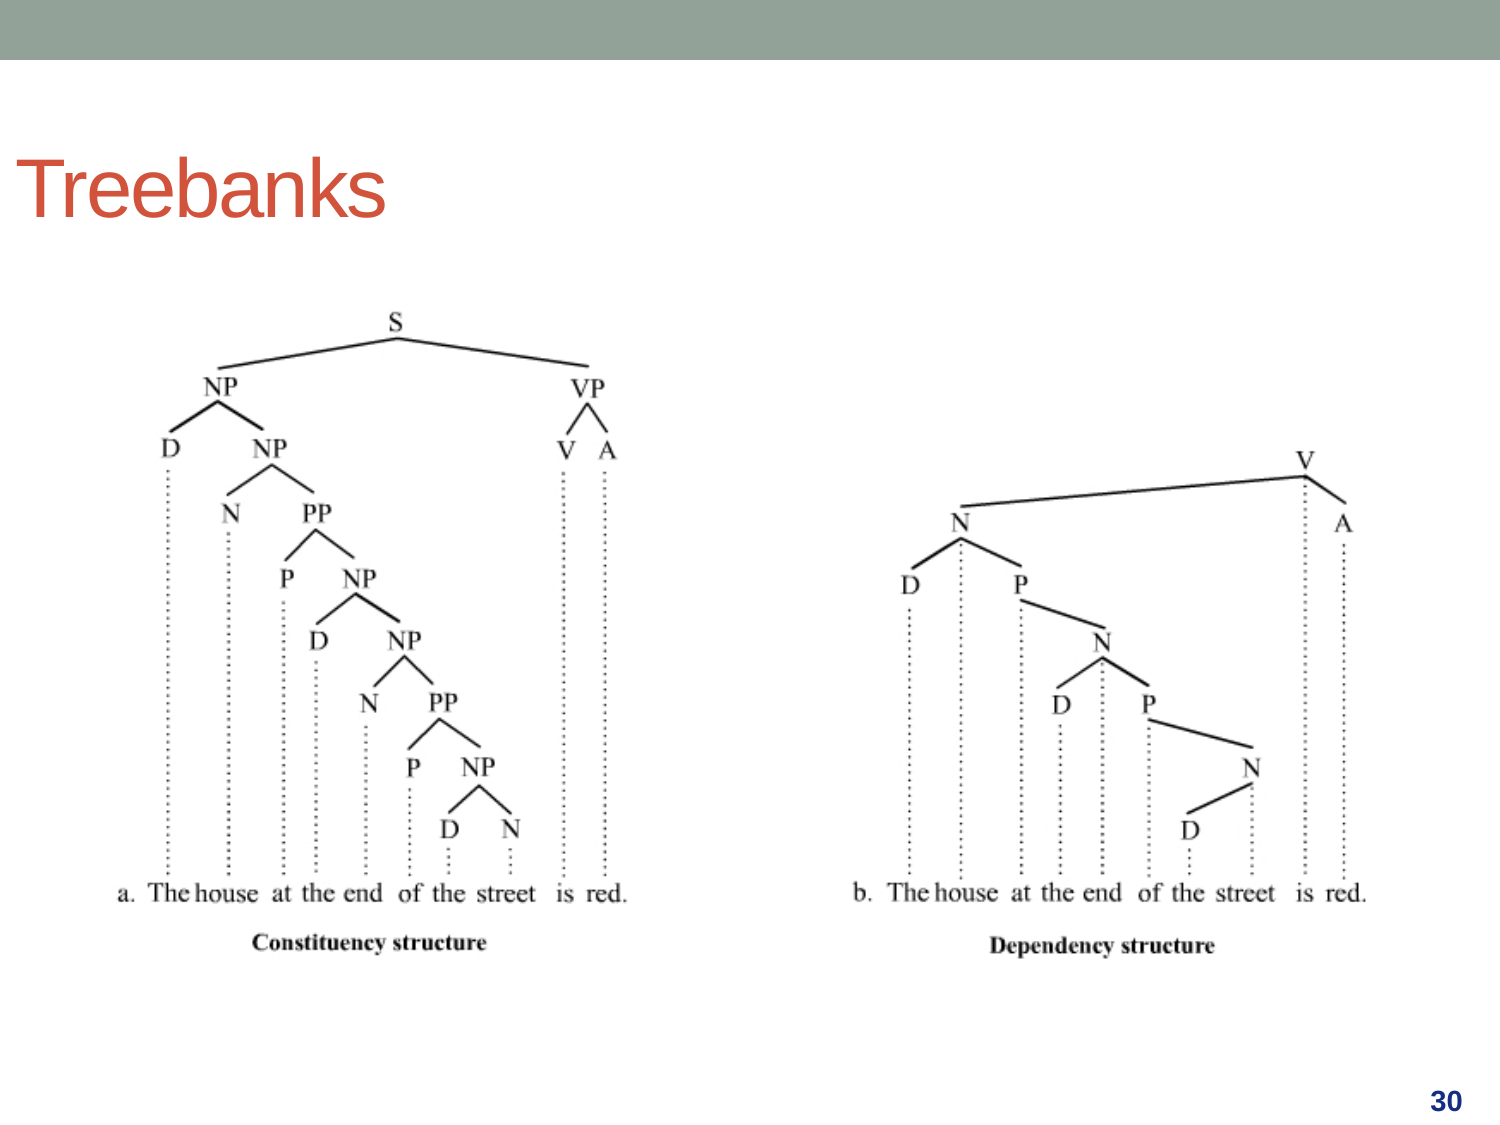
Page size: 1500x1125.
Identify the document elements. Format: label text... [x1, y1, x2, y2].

text_box [64, 278, 1483, 1047]
slide_number 30 [1415, 1070, 1499, 1125]
picture [111, 302, 1377, 964]
title Treebanks [0, 101, 1325, 266]
